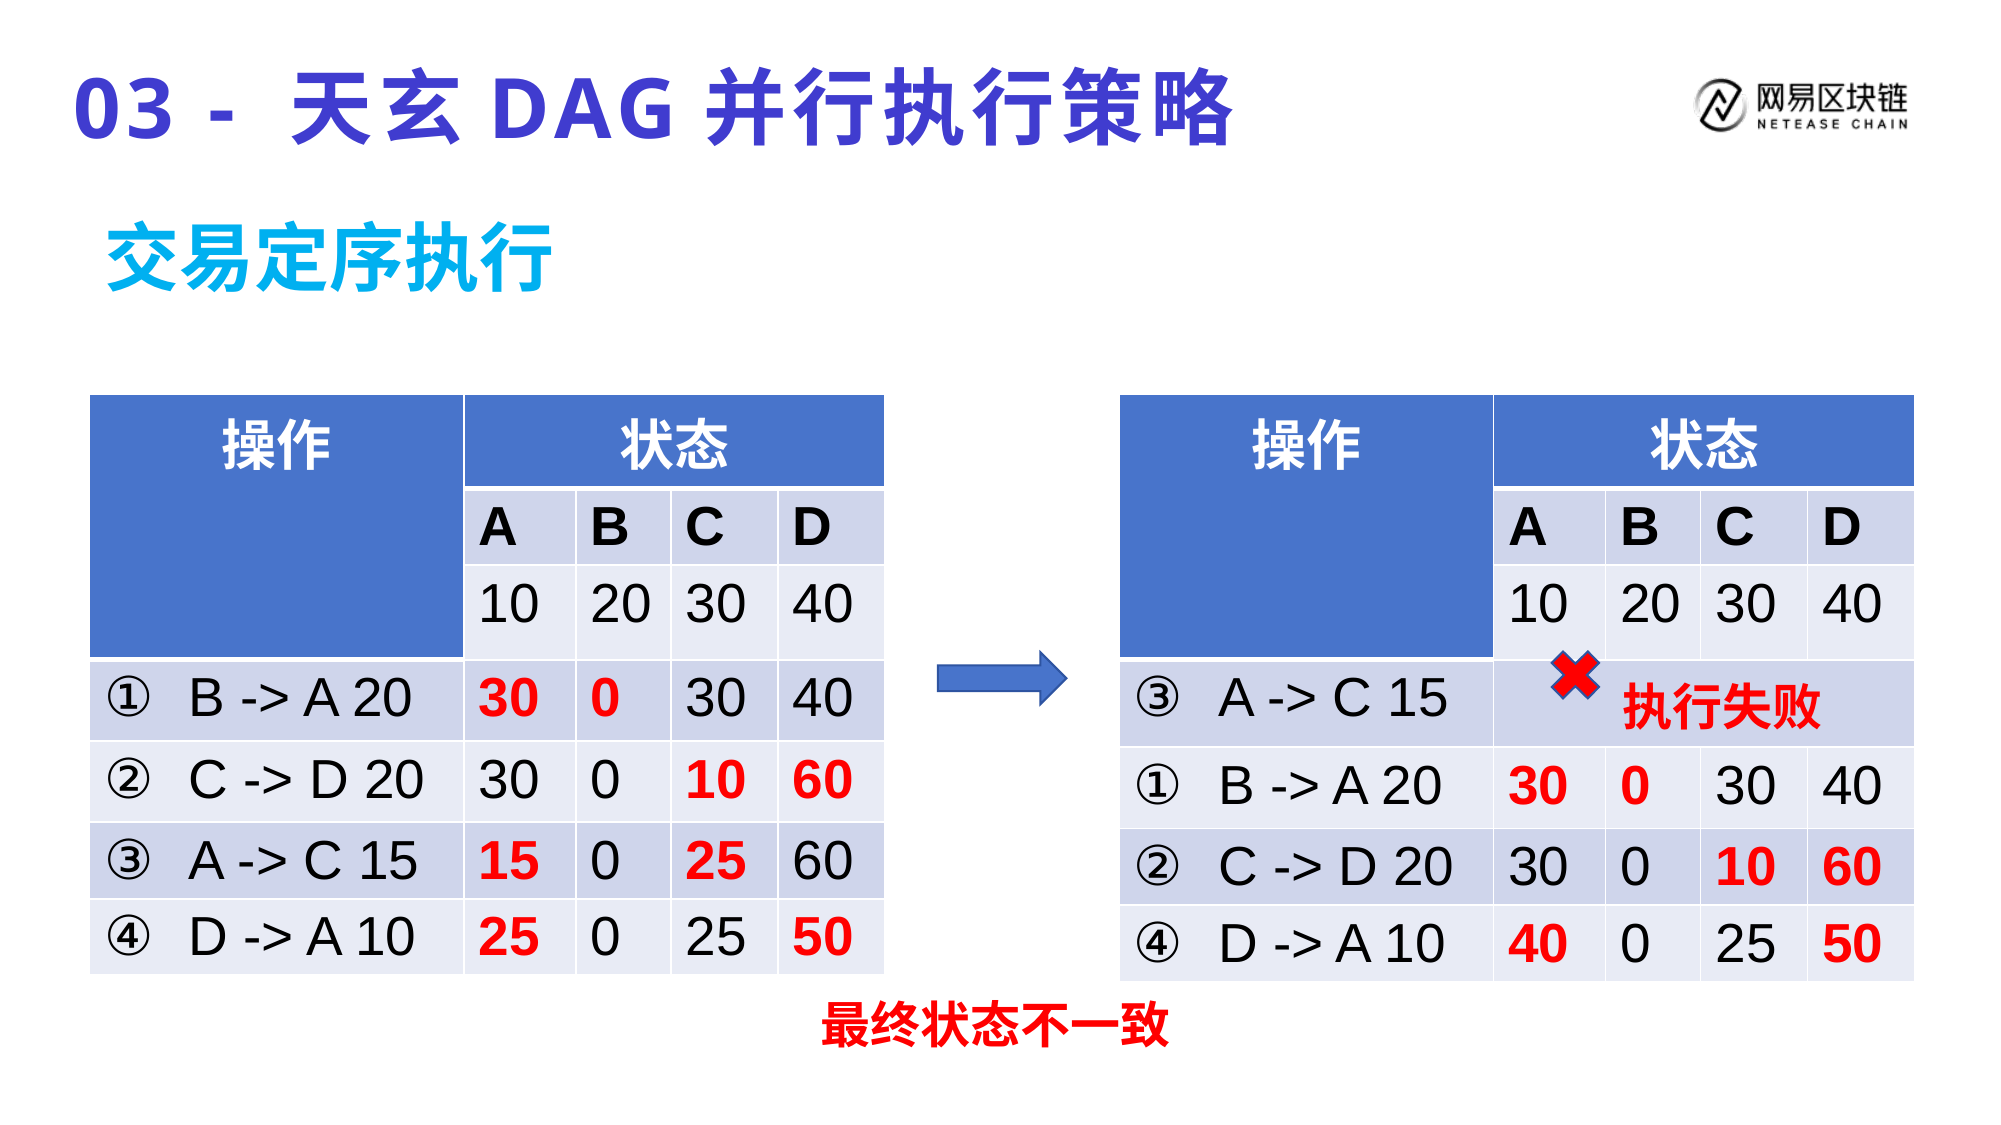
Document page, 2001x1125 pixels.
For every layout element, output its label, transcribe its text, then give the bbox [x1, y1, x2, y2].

table_cell B -> A 20 [90, 662, 463, 740]
table_cell D [1808, 491, 1914, 564]
table_cell 20 [1606, 566, 1700, 659]
table_cell B -> A 20 [1120, 748, 1493, 828]
table_cell C [1701, 491, 1807, 564]
table_cell 30 [1494, 748, 1605, 828]
table_cell 30 [672, 566, 777, 659]
table_cell 30 [465, 742, 575, 821]
table_cell 30 [1494, 829, 1605, 904]
table_cell 25 [465, 900, 575, 974]
table_cell 30 [465, 661, 575, 740]
picture [1661, 46, 1952, 166]
table_cell 0 [1606, 829, 1700, 904]
table_cell A [1494, 491, 1605, 564]
table_cell 0 [577, 661, 670, 740]
table_cell 执行失败 [1494, 661, 1914, 746]
table_header 操作 [1120, 395, 1493, 657]
table_cell 0 [577, 823, 670, 898]
table_cell 50 [1808, 906, 1914, 981]
title 03 - 天玄DAG并行执行策略 [58, 59, 1352, 152]
table_cell D [779, 491, 884, 564]
table_cell 0 [1606, 906, 1700, 981]
table_cell 25 [672, 823, 777, 898]
text_box 交易定序执行 [89, 203, 1270, 308]
table_cell 30 [672, 661, 777, 740]
table_cell 40 [1494, 906, 1605, 981]
table_cell C -> D 20 [1120, 829, 1493, 904]
table_cell A -> C 15 [1120, 662, 1493, 746]
table_cell A [465, 491, 575, 564]
table_cell 15 [465, 823, 575, 898]
table_header 状态 [1494, 395, 1914, 486]
table_cell 20 [577, 566, 670, 659]
table_cell 10 [672, 742, 777, 821]
table_cell 10 [1701, 829, 1807, 904]
table_cell B [577, 491, 670, 564]
table_cell 25 [1701, 906, 1807, 981]
table_cell D -> A 10 [90, 900, 463, 974]
table_cell 40 [779, 661, 884, 740]
table_cell 50 [779, 900, 884, 974]
table_cell 10 [1494, 566, 1605, 659]
table_cell 40 [1808, 566, 1914, 659]
table_cell 30 [1701, 566, 1807, 659]
text_box 最终状态不一致 [806, 986, 1199, 1061]
table_cell A -> C 15 [90, 823, 463, 898]
table_cell 60 [1808, 829, 1914, 904]
table_cell B [1606, 491, 1700, 564]
table_cell 40 [1808, 748, 1914, 828]
table_cell 0 [577, 742, 670, 821]
table_cell 0 [1606, 748, 1700, 828]
text_box [1550, 650, 1601, 700]
text_box [936, 649, 1068, 707]
table_cell 0 [577, 900, 670, 974]
table_cell 10 [465, 566, 575, 659]
table_header 操作 [90, 395, 463, 657]
table_cell 40 [779, 566, 884, 659]
table_cell C [672, 491, 777, 564]
table_cell C -> D 20 [90, 742, 463, 821]
table_cell 25 [672, 900, 777, 974]
table_cell D -> A 10 [1120, 906, 1493, 981]
table_header 状态 [465, 395, 884, 486]
table_cell 30 [1701, 748, 1807, 828]
table_cell 60 [779, 823, 884, 898]
table_cell 60 [779, 742, 884, 821]
